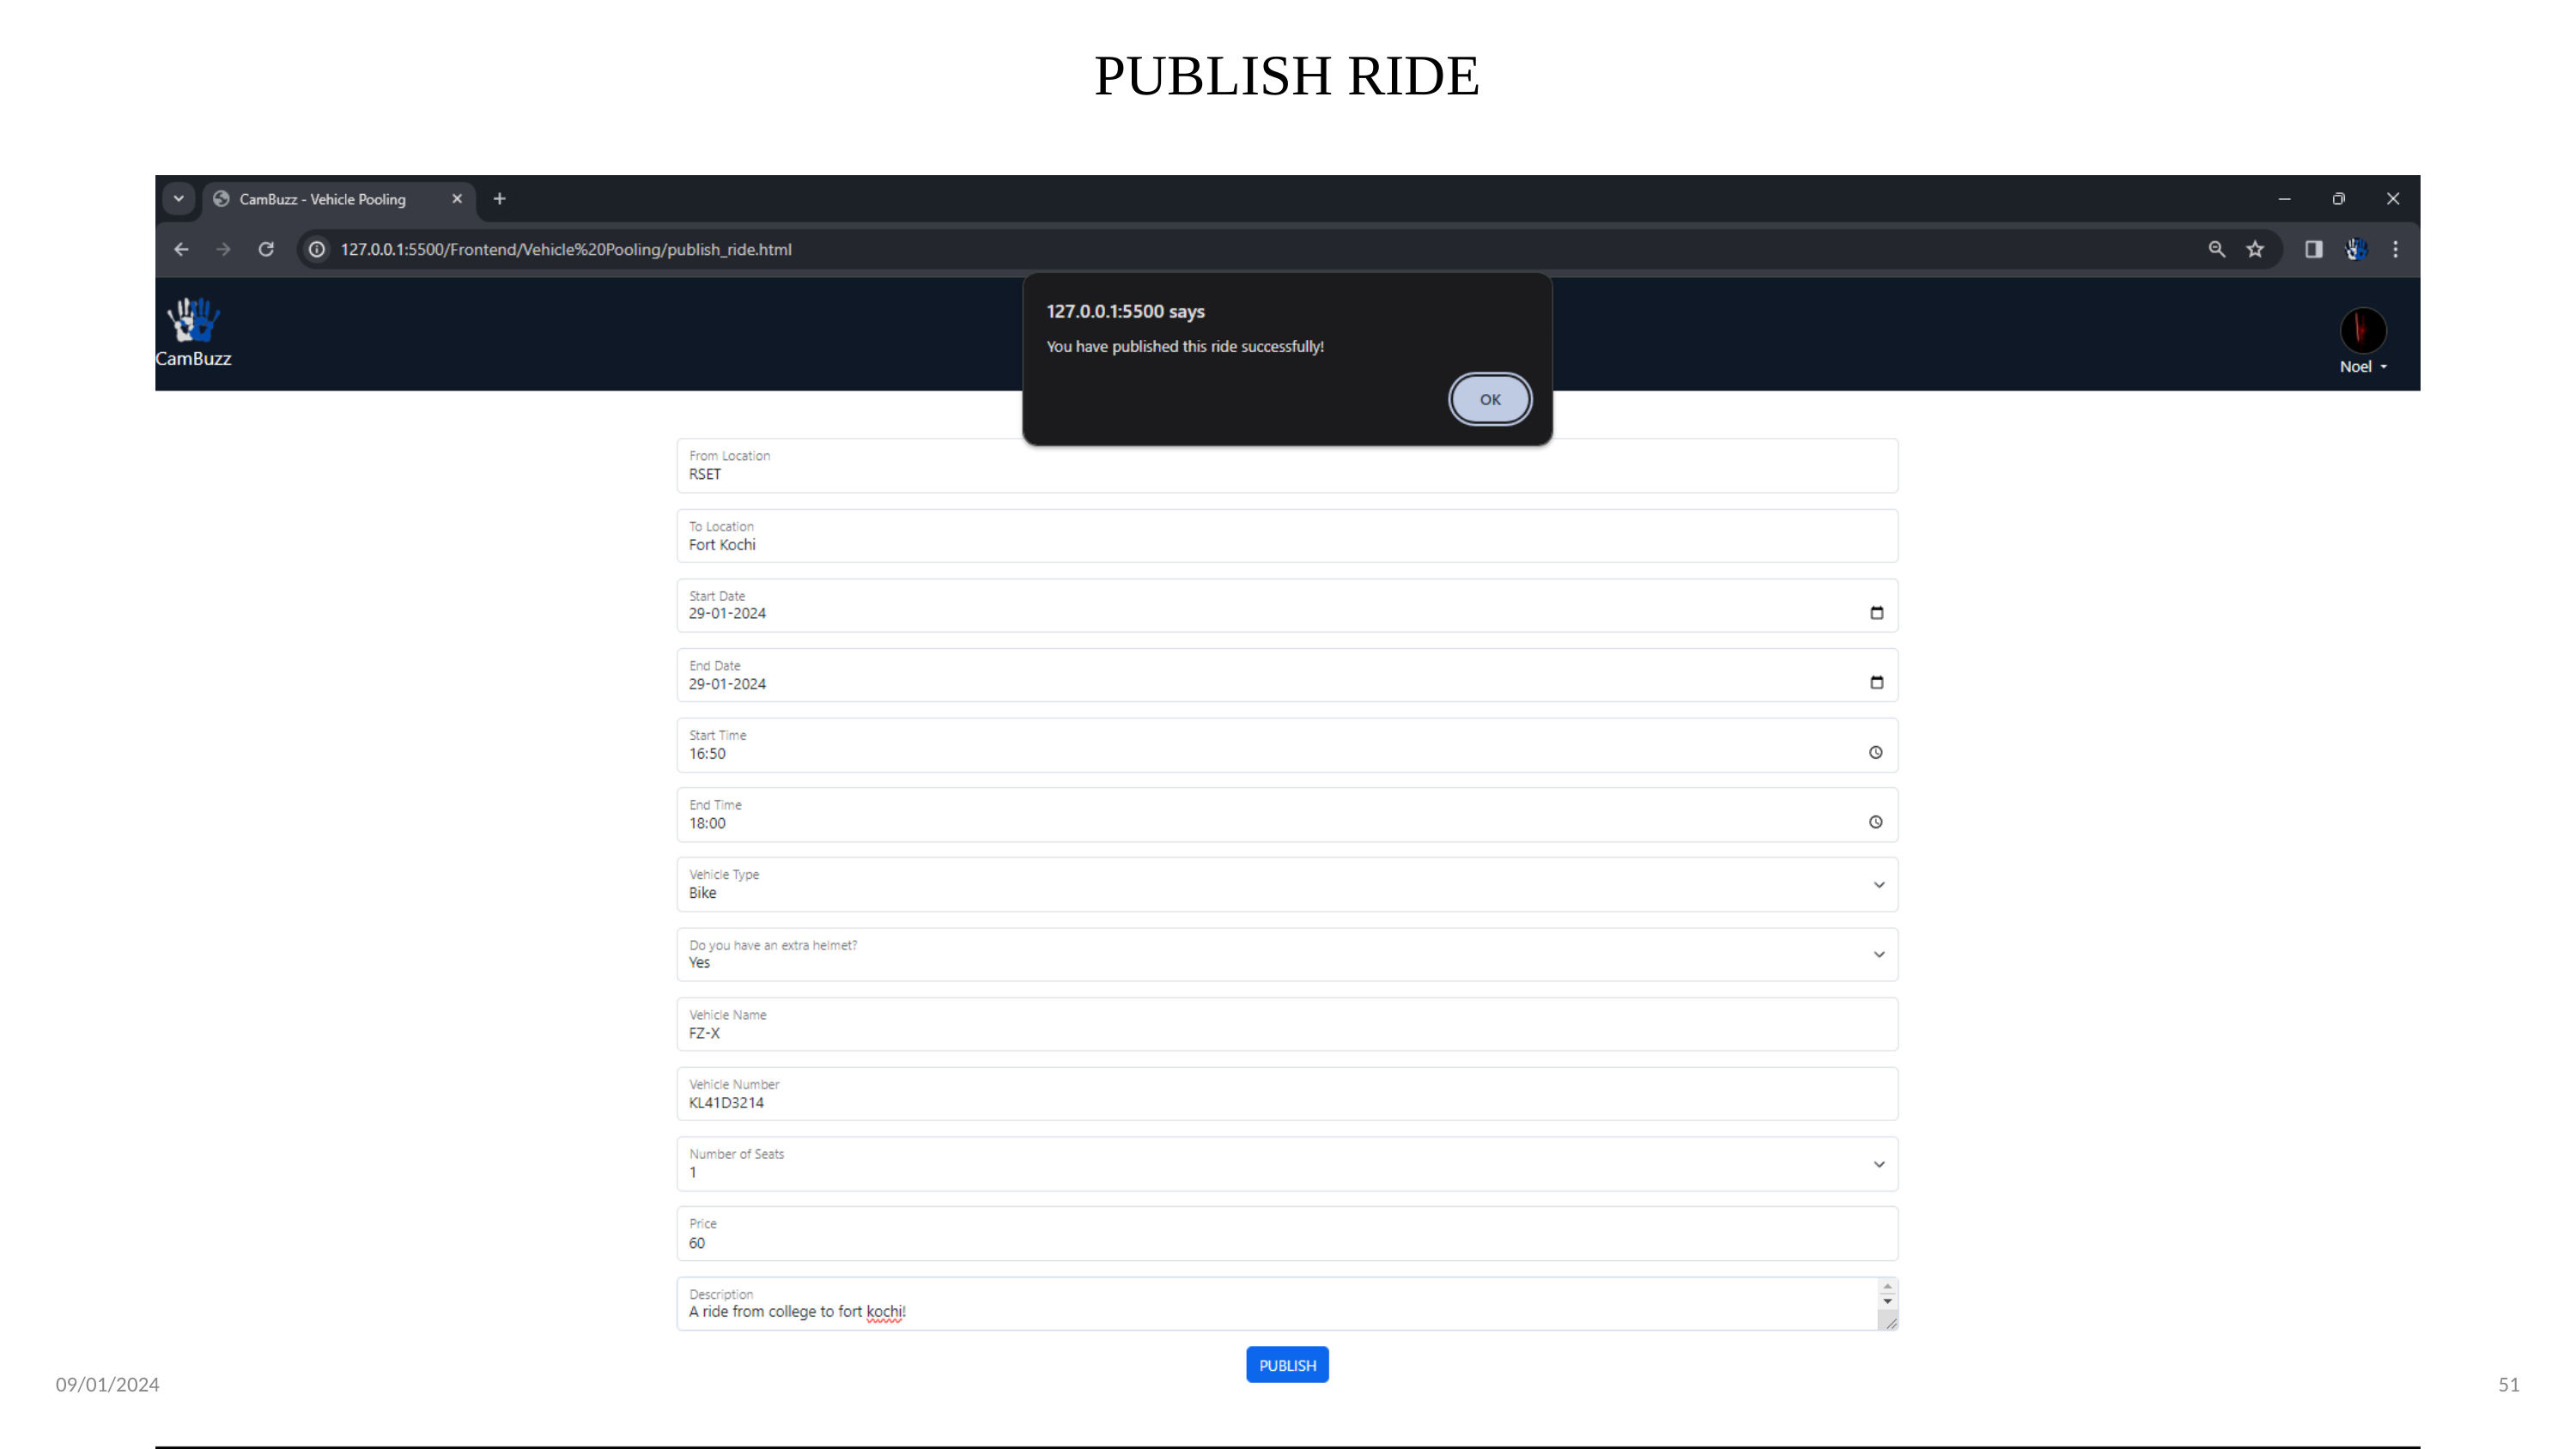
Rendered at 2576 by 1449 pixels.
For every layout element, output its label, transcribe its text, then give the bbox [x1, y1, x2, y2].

slide_number ‹#› [2427, 1358, 2533, 1410]
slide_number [43, 1358, 150, 1410]
text_box PUBLISH RIDE [0, 24, 2576, 119]
picture [155, 174, 2421, 1449]
